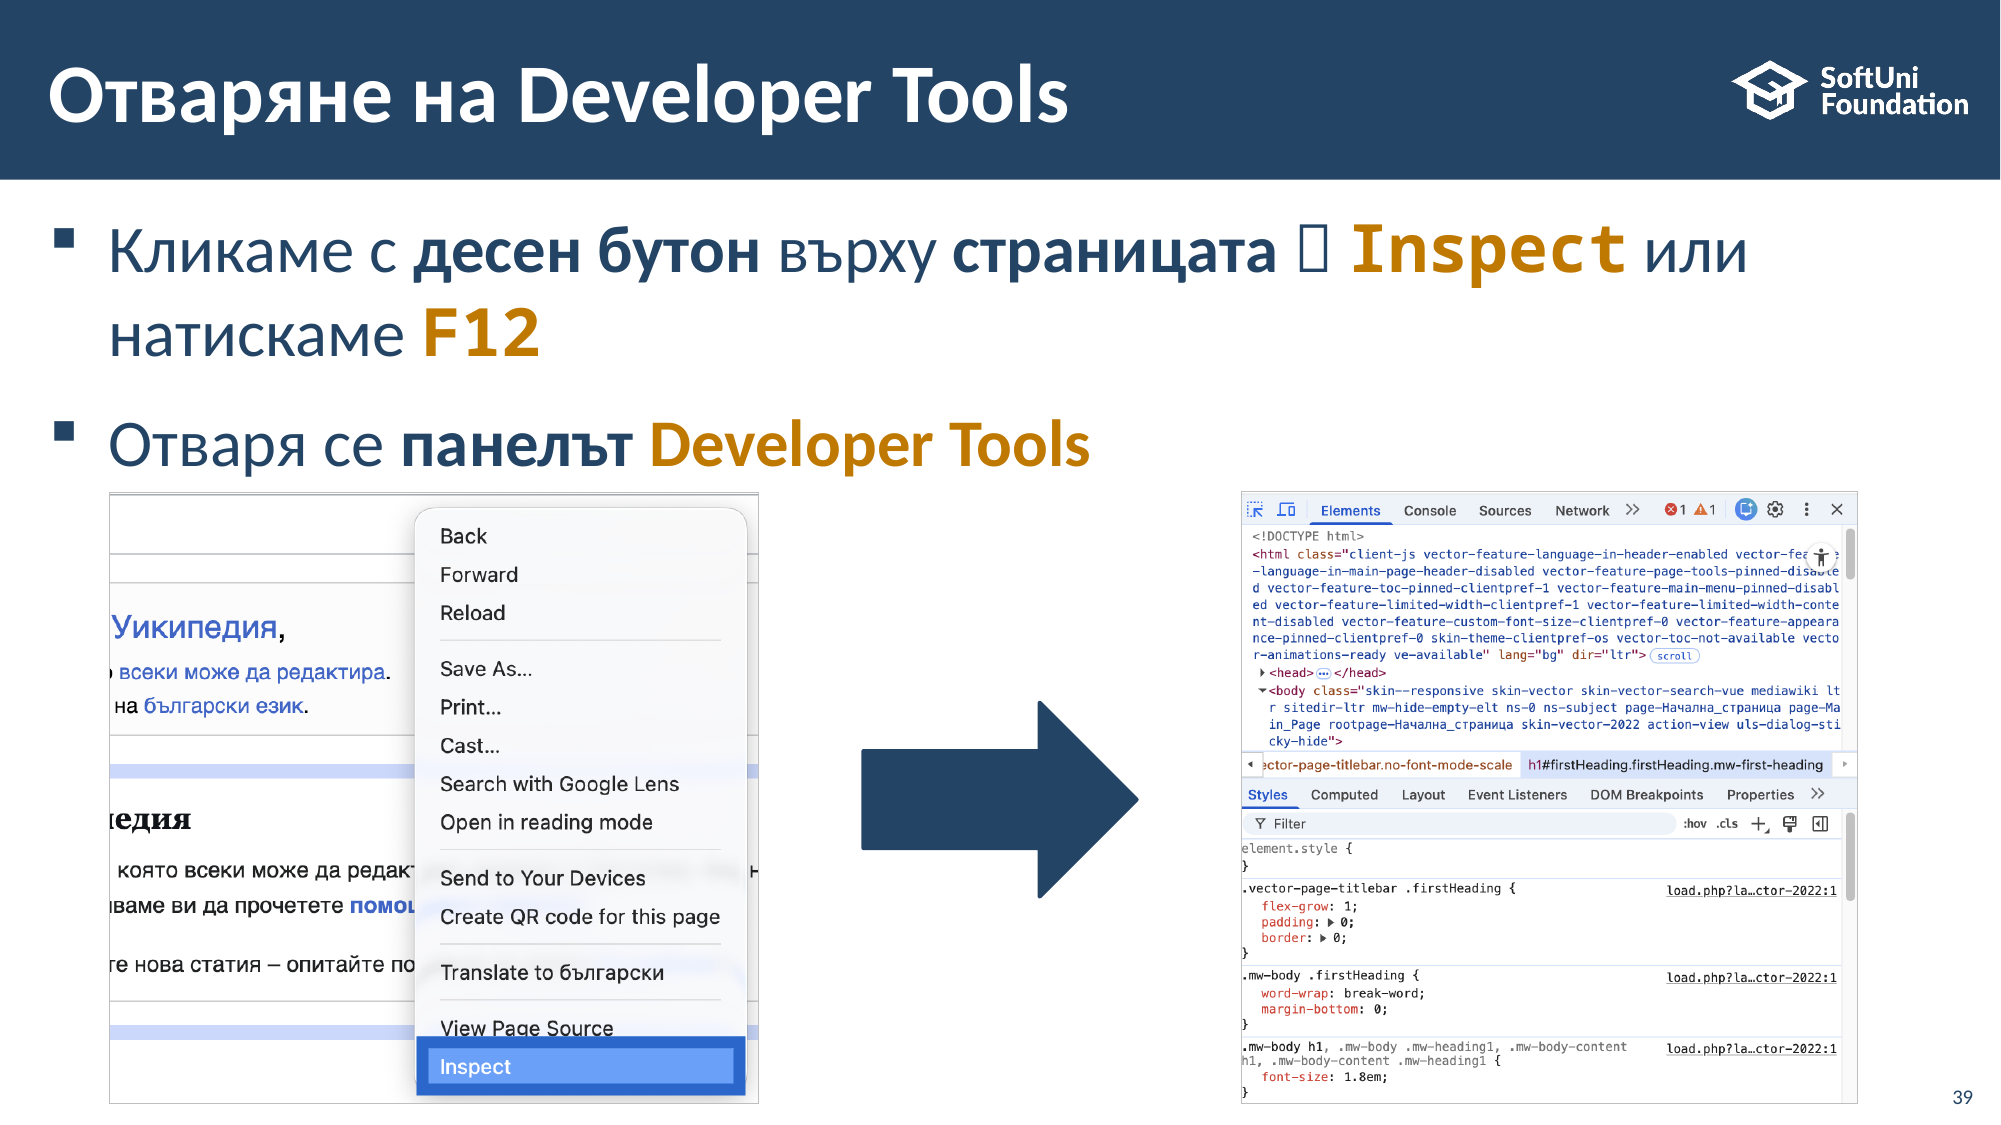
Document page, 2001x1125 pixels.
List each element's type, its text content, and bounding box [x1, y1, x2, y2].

slide_number 39 [1927, 1067, 1989, 1117]
title Отваряне на Developer Tools [31, 16, 1716, 162]
picture [108, 492, 759, 1104]
list Кликаме с десен бутон върху страницата  Inspect или натискаме F12 Отваря се панелът Developer Tools [31, 196, 1970, 1104]
text_box [861, 700, 1139, 899]
picture [1241, 491, 1859, 1104]
picture [1731, 60, 1968, 120]
